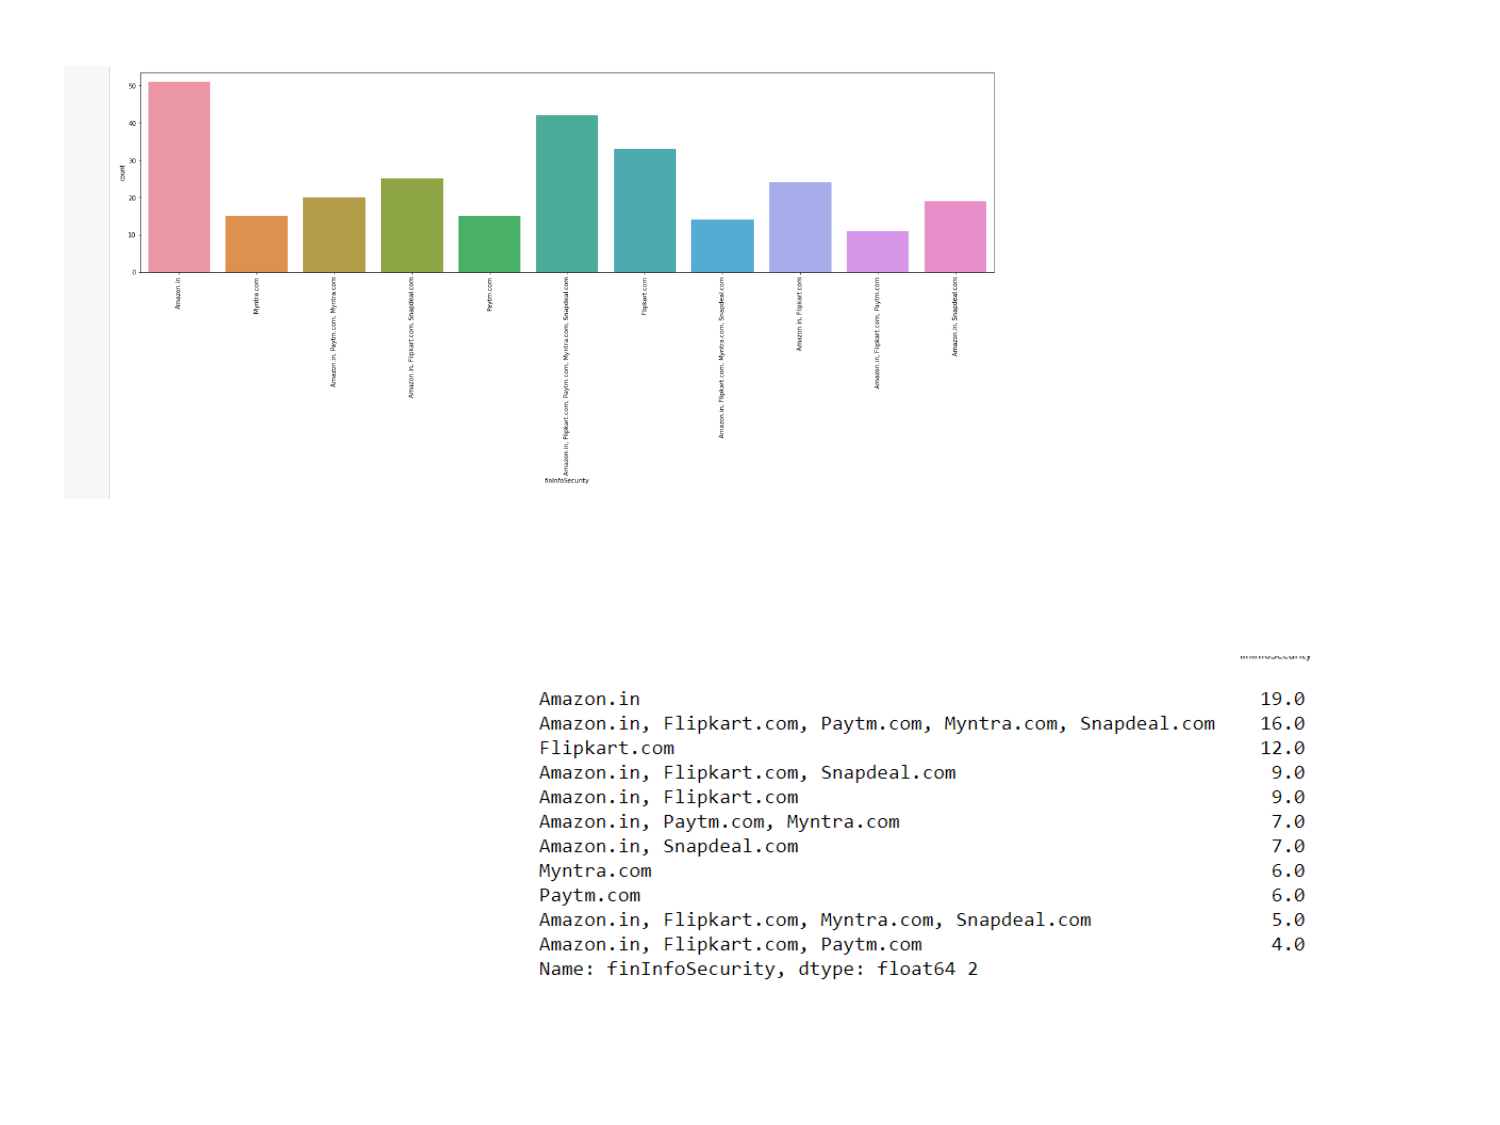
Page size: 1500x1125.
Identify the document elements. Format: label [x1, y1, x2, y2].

picture [64, 66, 1006, 499]
picture [501, 656, 1443, 991]
